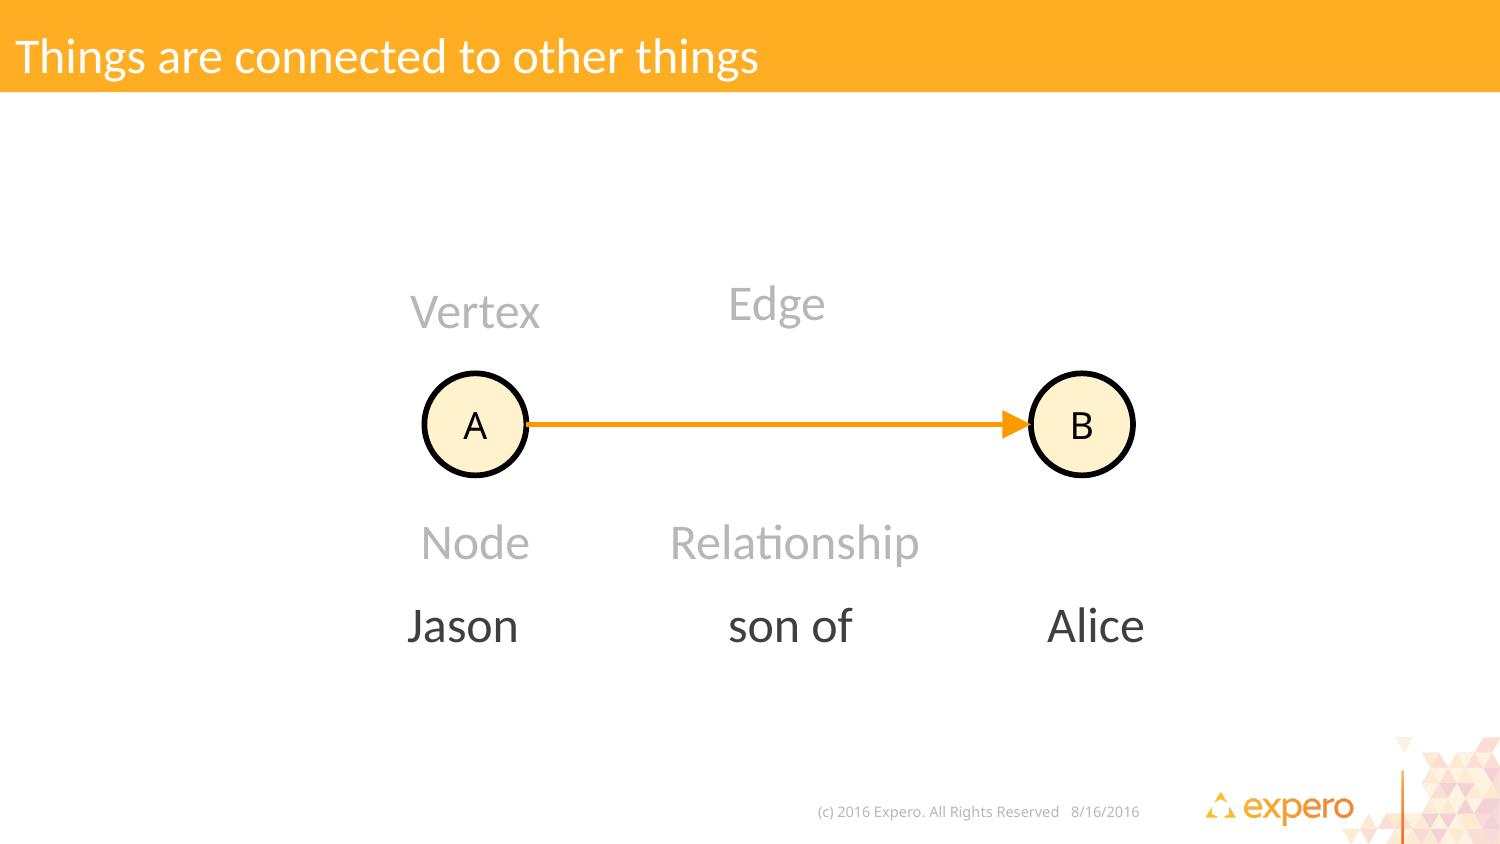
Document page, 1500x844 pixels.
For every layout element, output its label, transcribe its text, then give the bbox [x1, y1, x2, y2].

text_box Relationship [624, 501, 966, 586]
text_box B [1030, 373, 1133, 476]
text_box Jason [337, 585, 590, 669]
picture [1190, 737, 1500, 844]
text_box Node [379, 501, 572, 585]
text_box son of [631, 585, 950, 669]
text_box A [424, 373, 527, 476]
text_box Edge [681, 263, 873, 348]
text_box Vertex [379, 271, 572, 355]
text_box Alice [950, 585, 1245, 669]
text_box Things are connected to other things [0, 0, 1500, 93]
